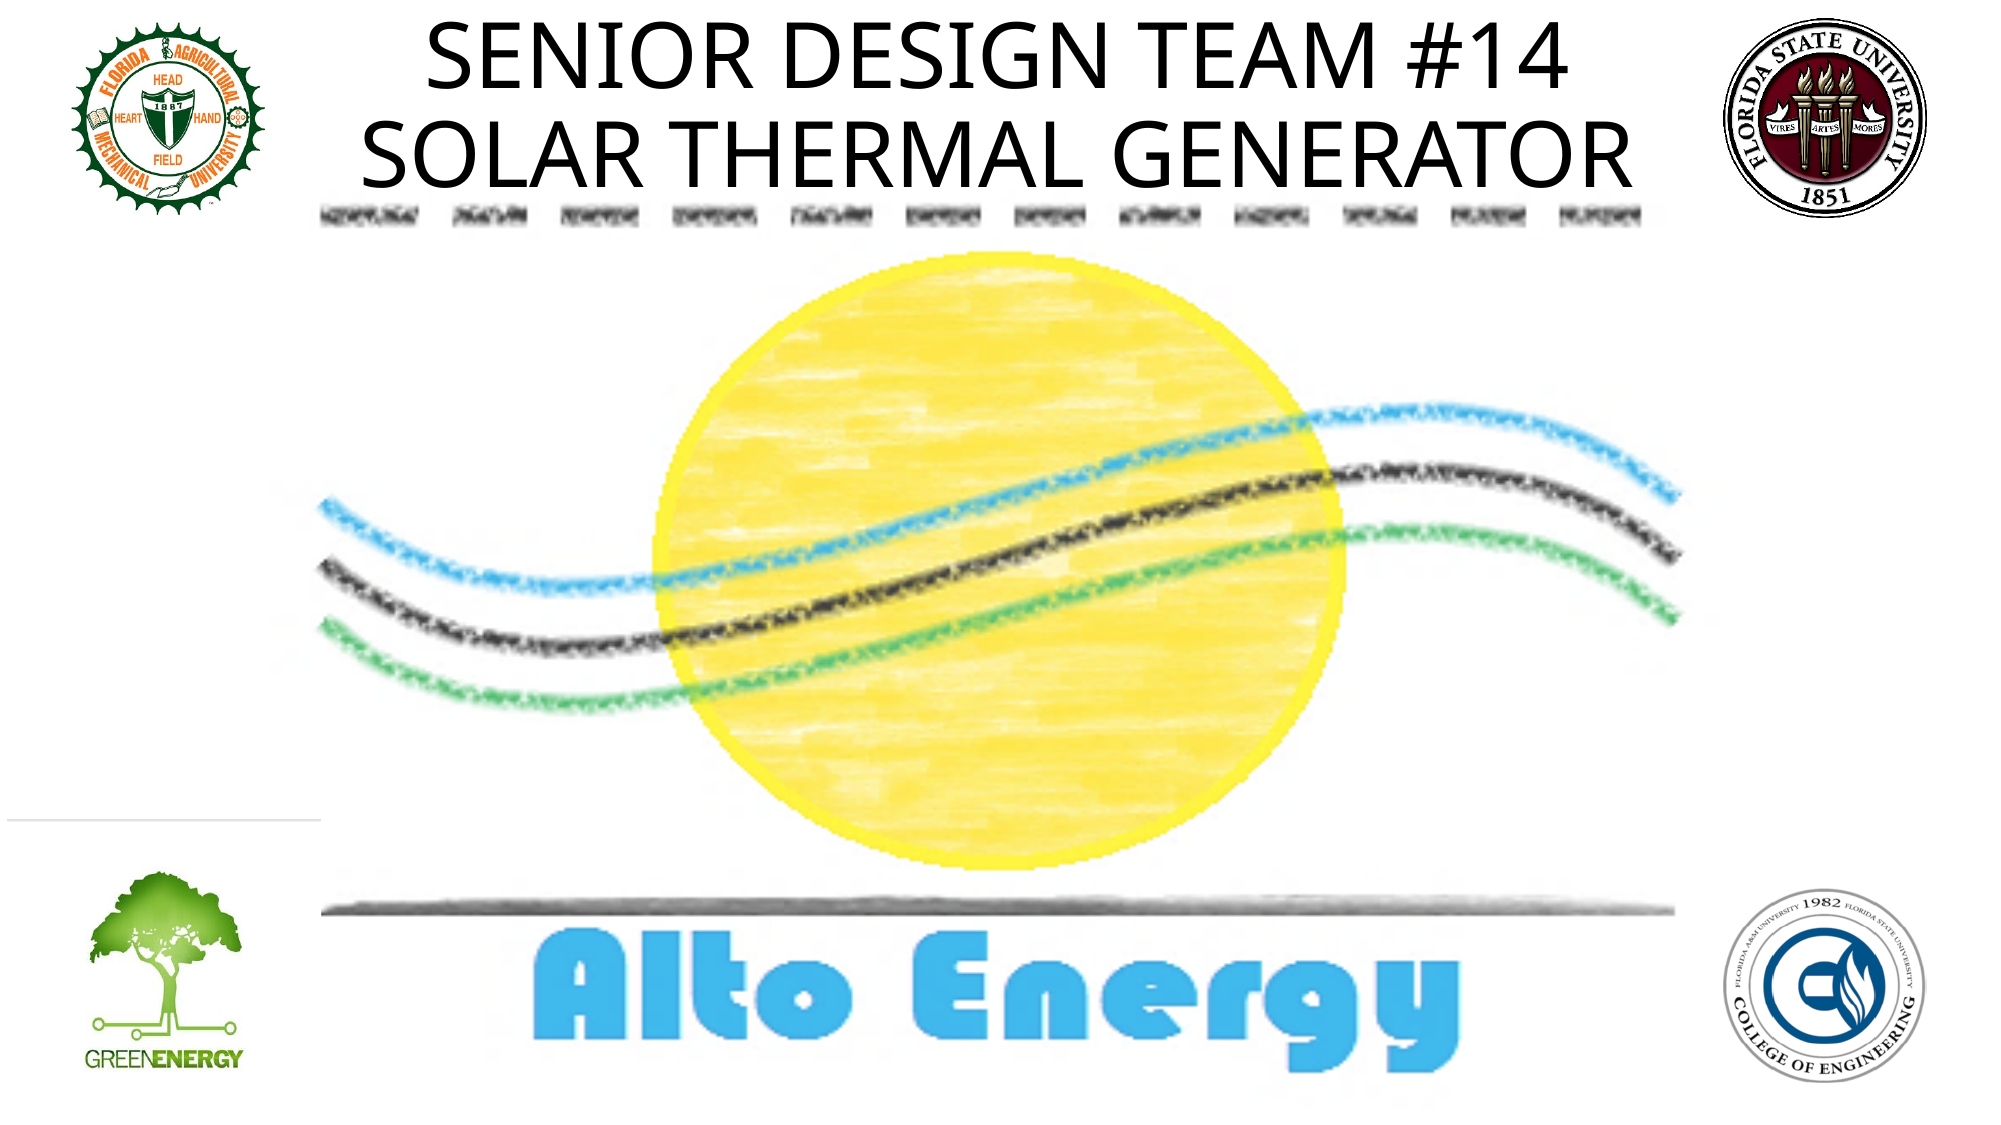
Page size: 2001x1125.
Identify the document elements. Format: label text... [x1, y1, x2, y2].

picture [1723, 18, 1927, 218]
picture [7, 819, 321, 1102]
title SENIOR DESIGN TEAM #14 SOLAR THERMAL GENERATOR [135, 0, 1861, 218]
picture [30, 18, 298, 218]
picture [1723, 888, 1927, 1083]
